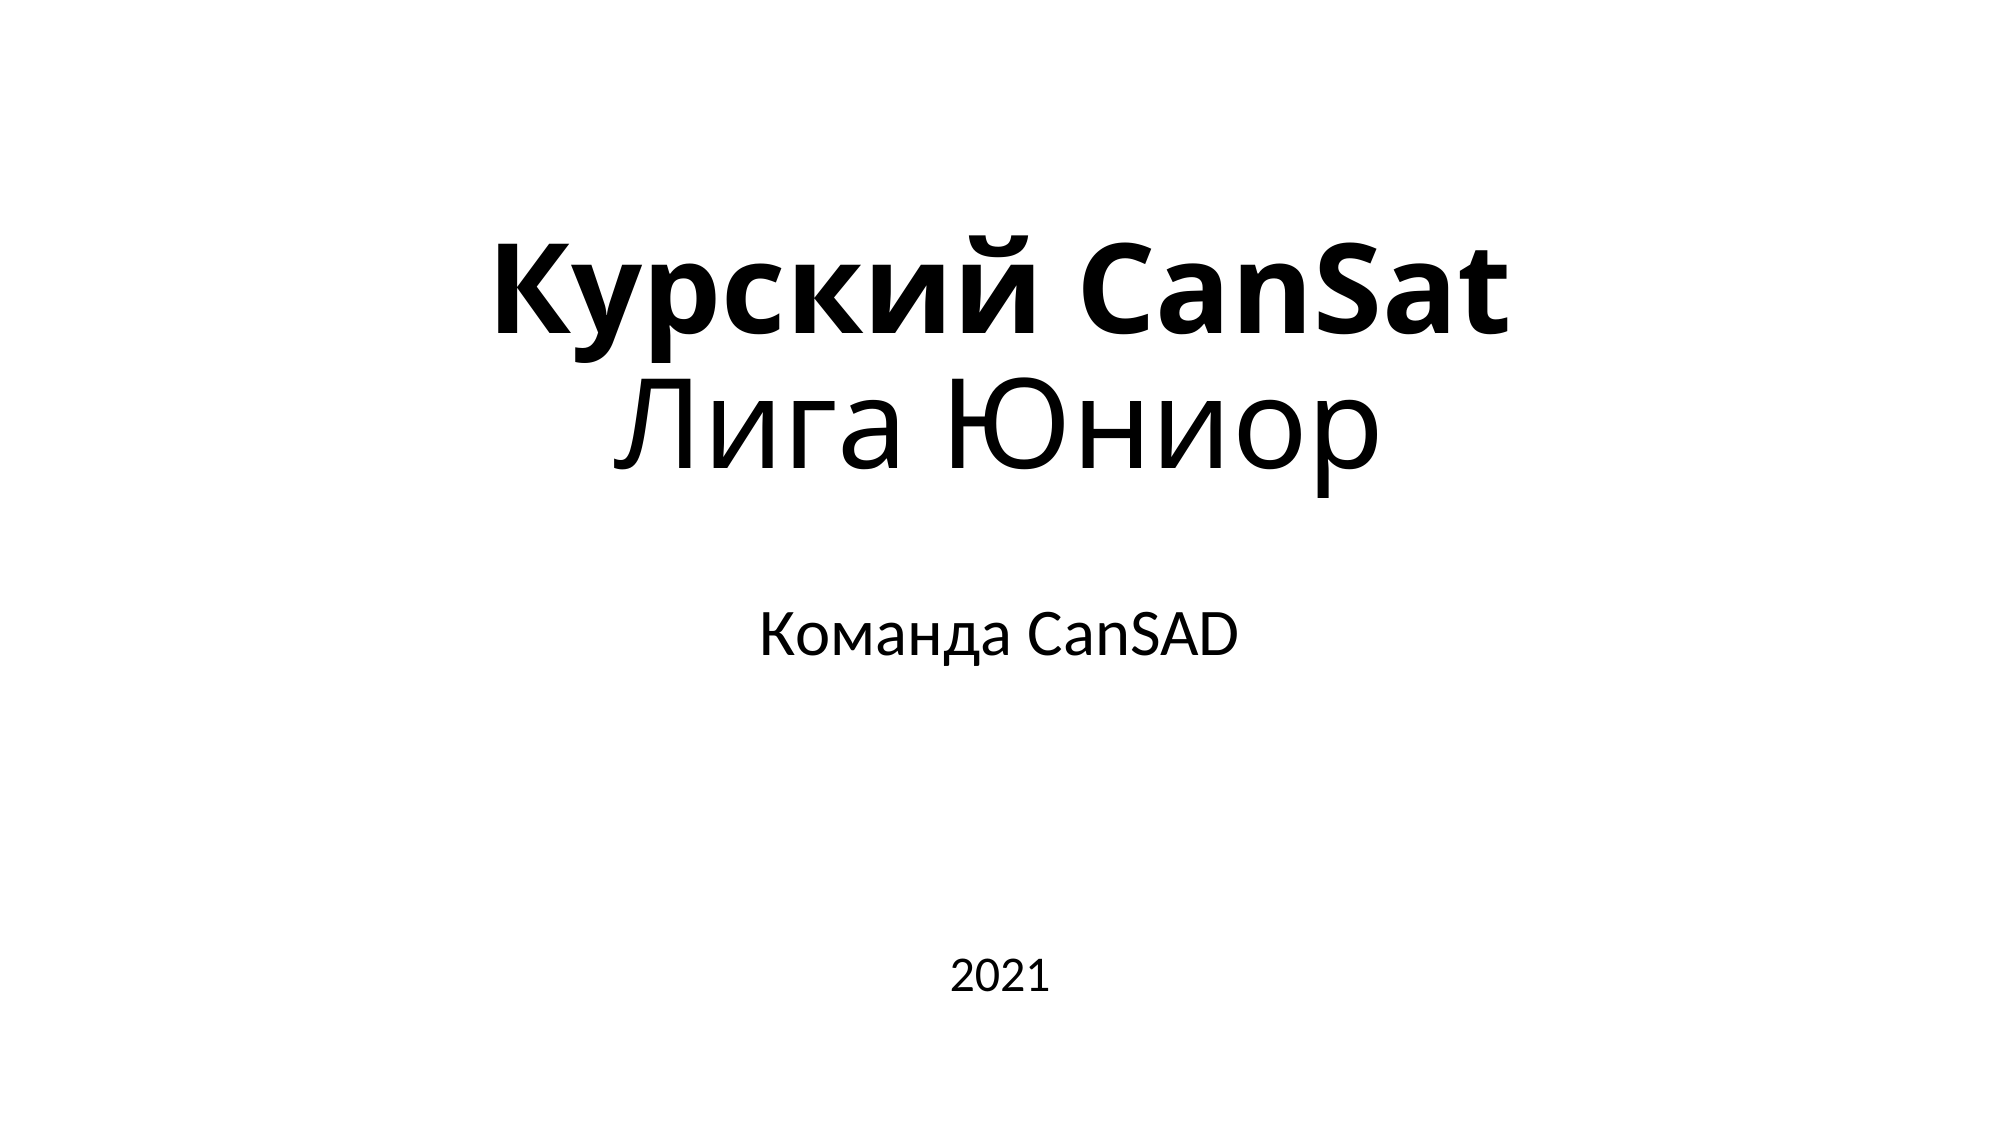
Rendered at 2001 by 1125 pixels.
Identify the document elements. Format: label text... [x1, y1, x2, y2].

title Курский CanSat Лига Юниор [249, 111, 1750, 504]
subtitle Команда CanSAD 2021 [249, 590, 1750, 1014]
